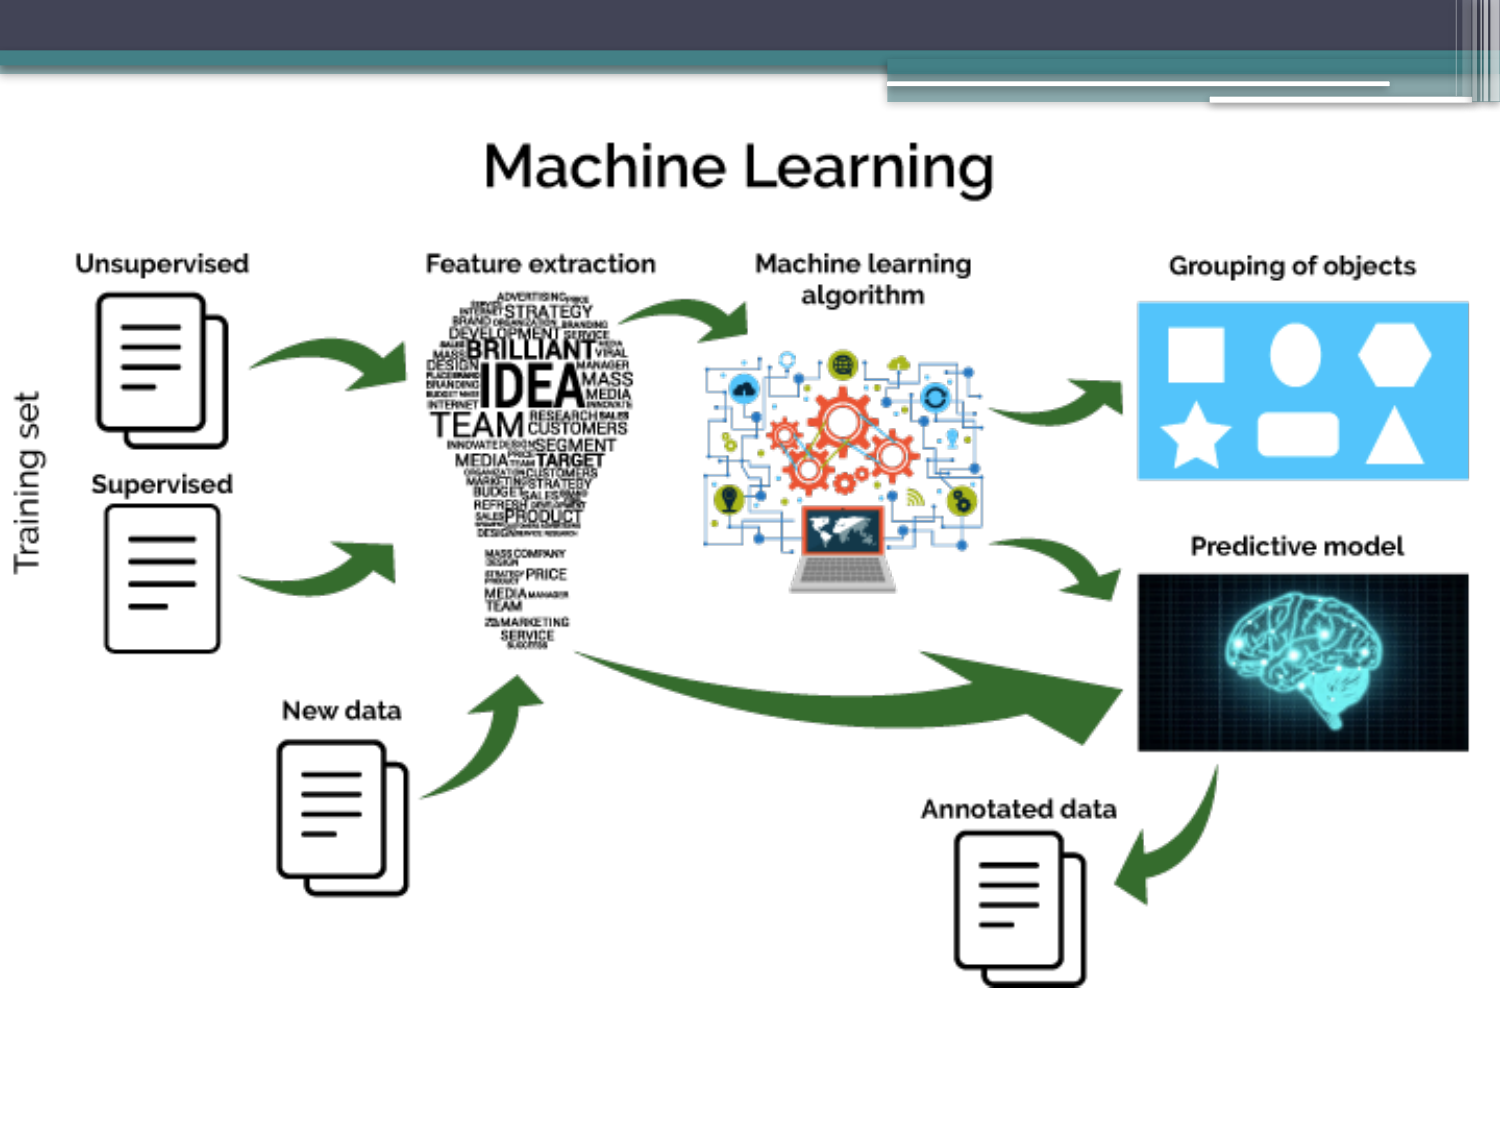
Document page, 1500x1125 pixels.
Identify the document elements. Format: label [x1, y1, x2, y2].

picture [8, 135, 1490, 988]
